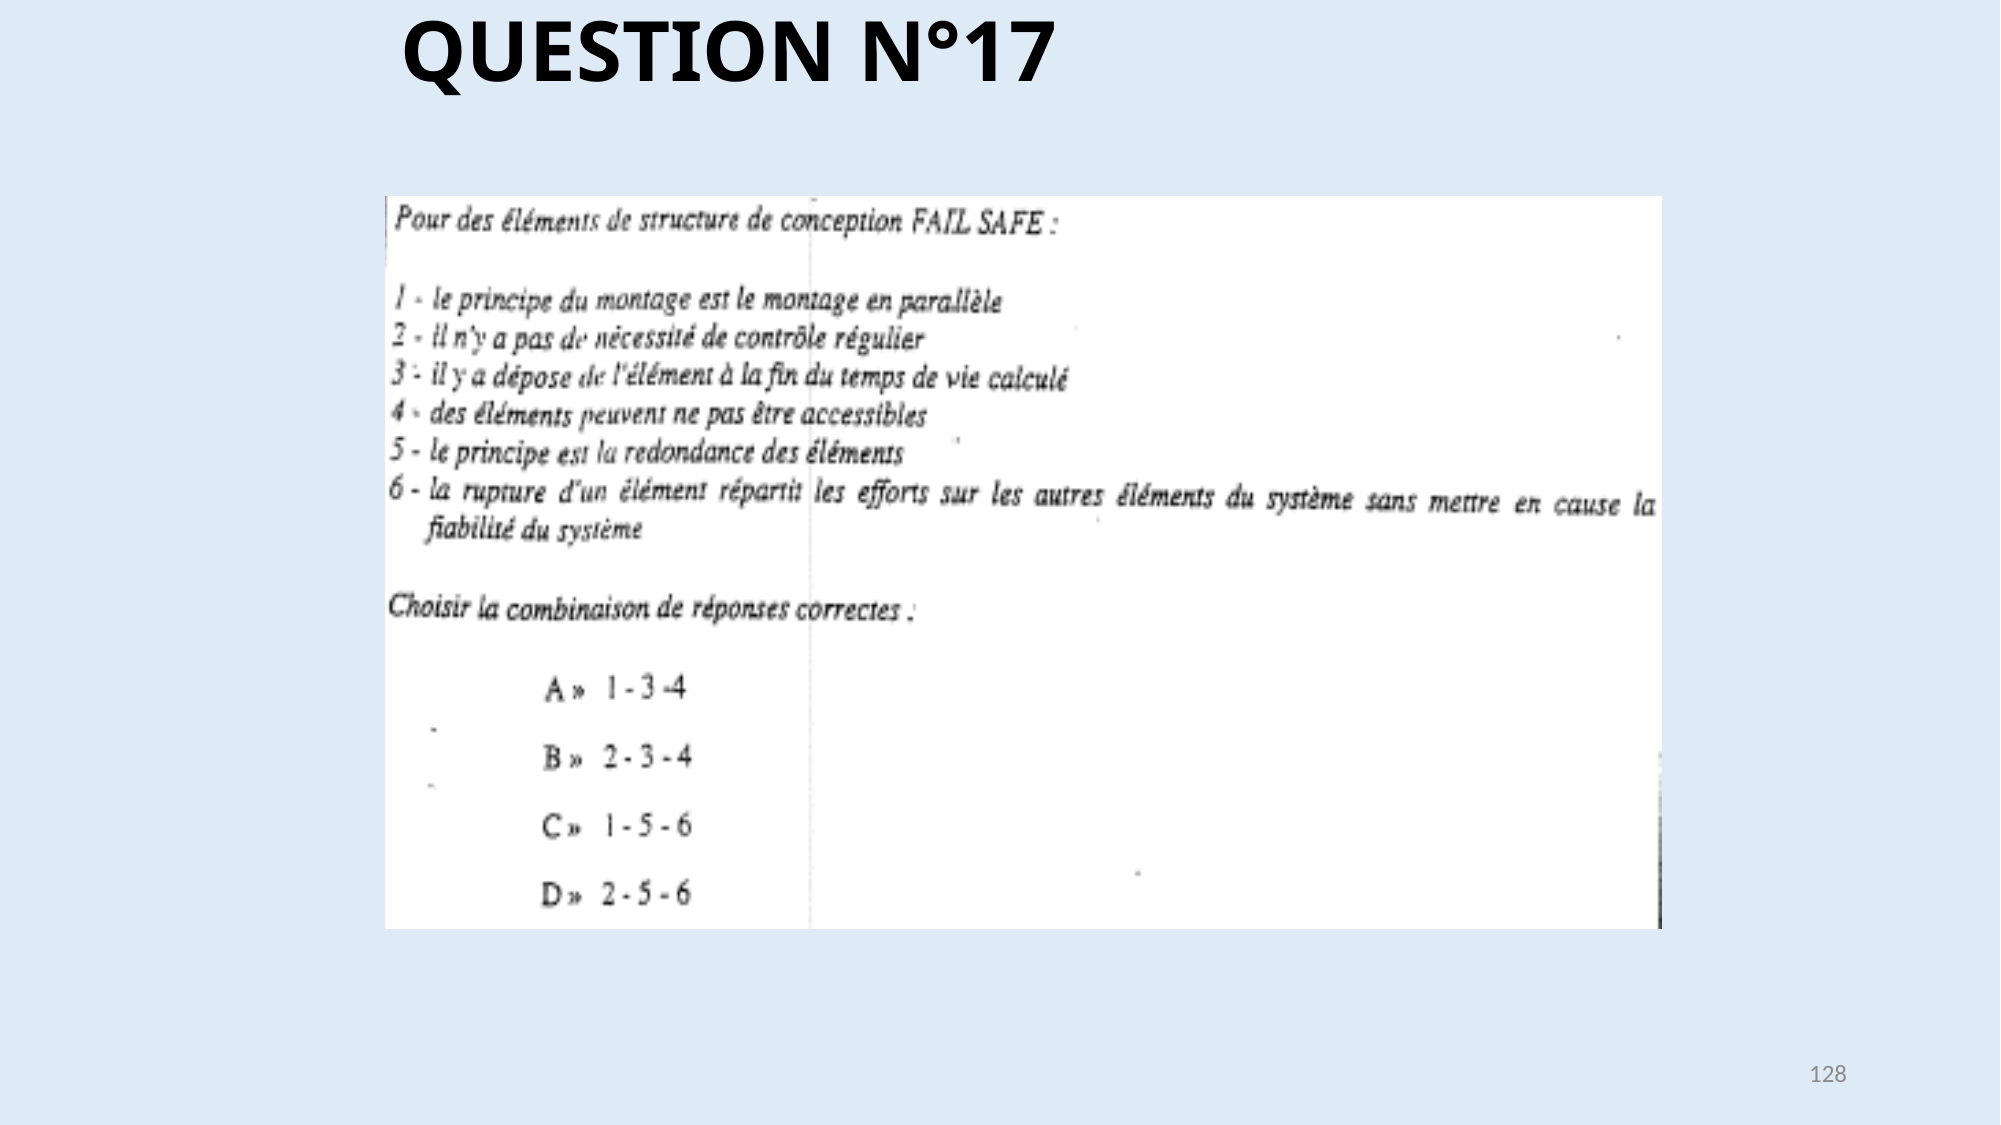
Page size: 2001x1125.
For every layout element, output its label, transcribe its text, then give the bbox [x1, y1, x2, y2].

title QUESTION N°17 [385, 0, 1661, 109]
picture [385, 196, 1662, 929]
slide_number 128 [1412, 1042, 1863, 1103]
